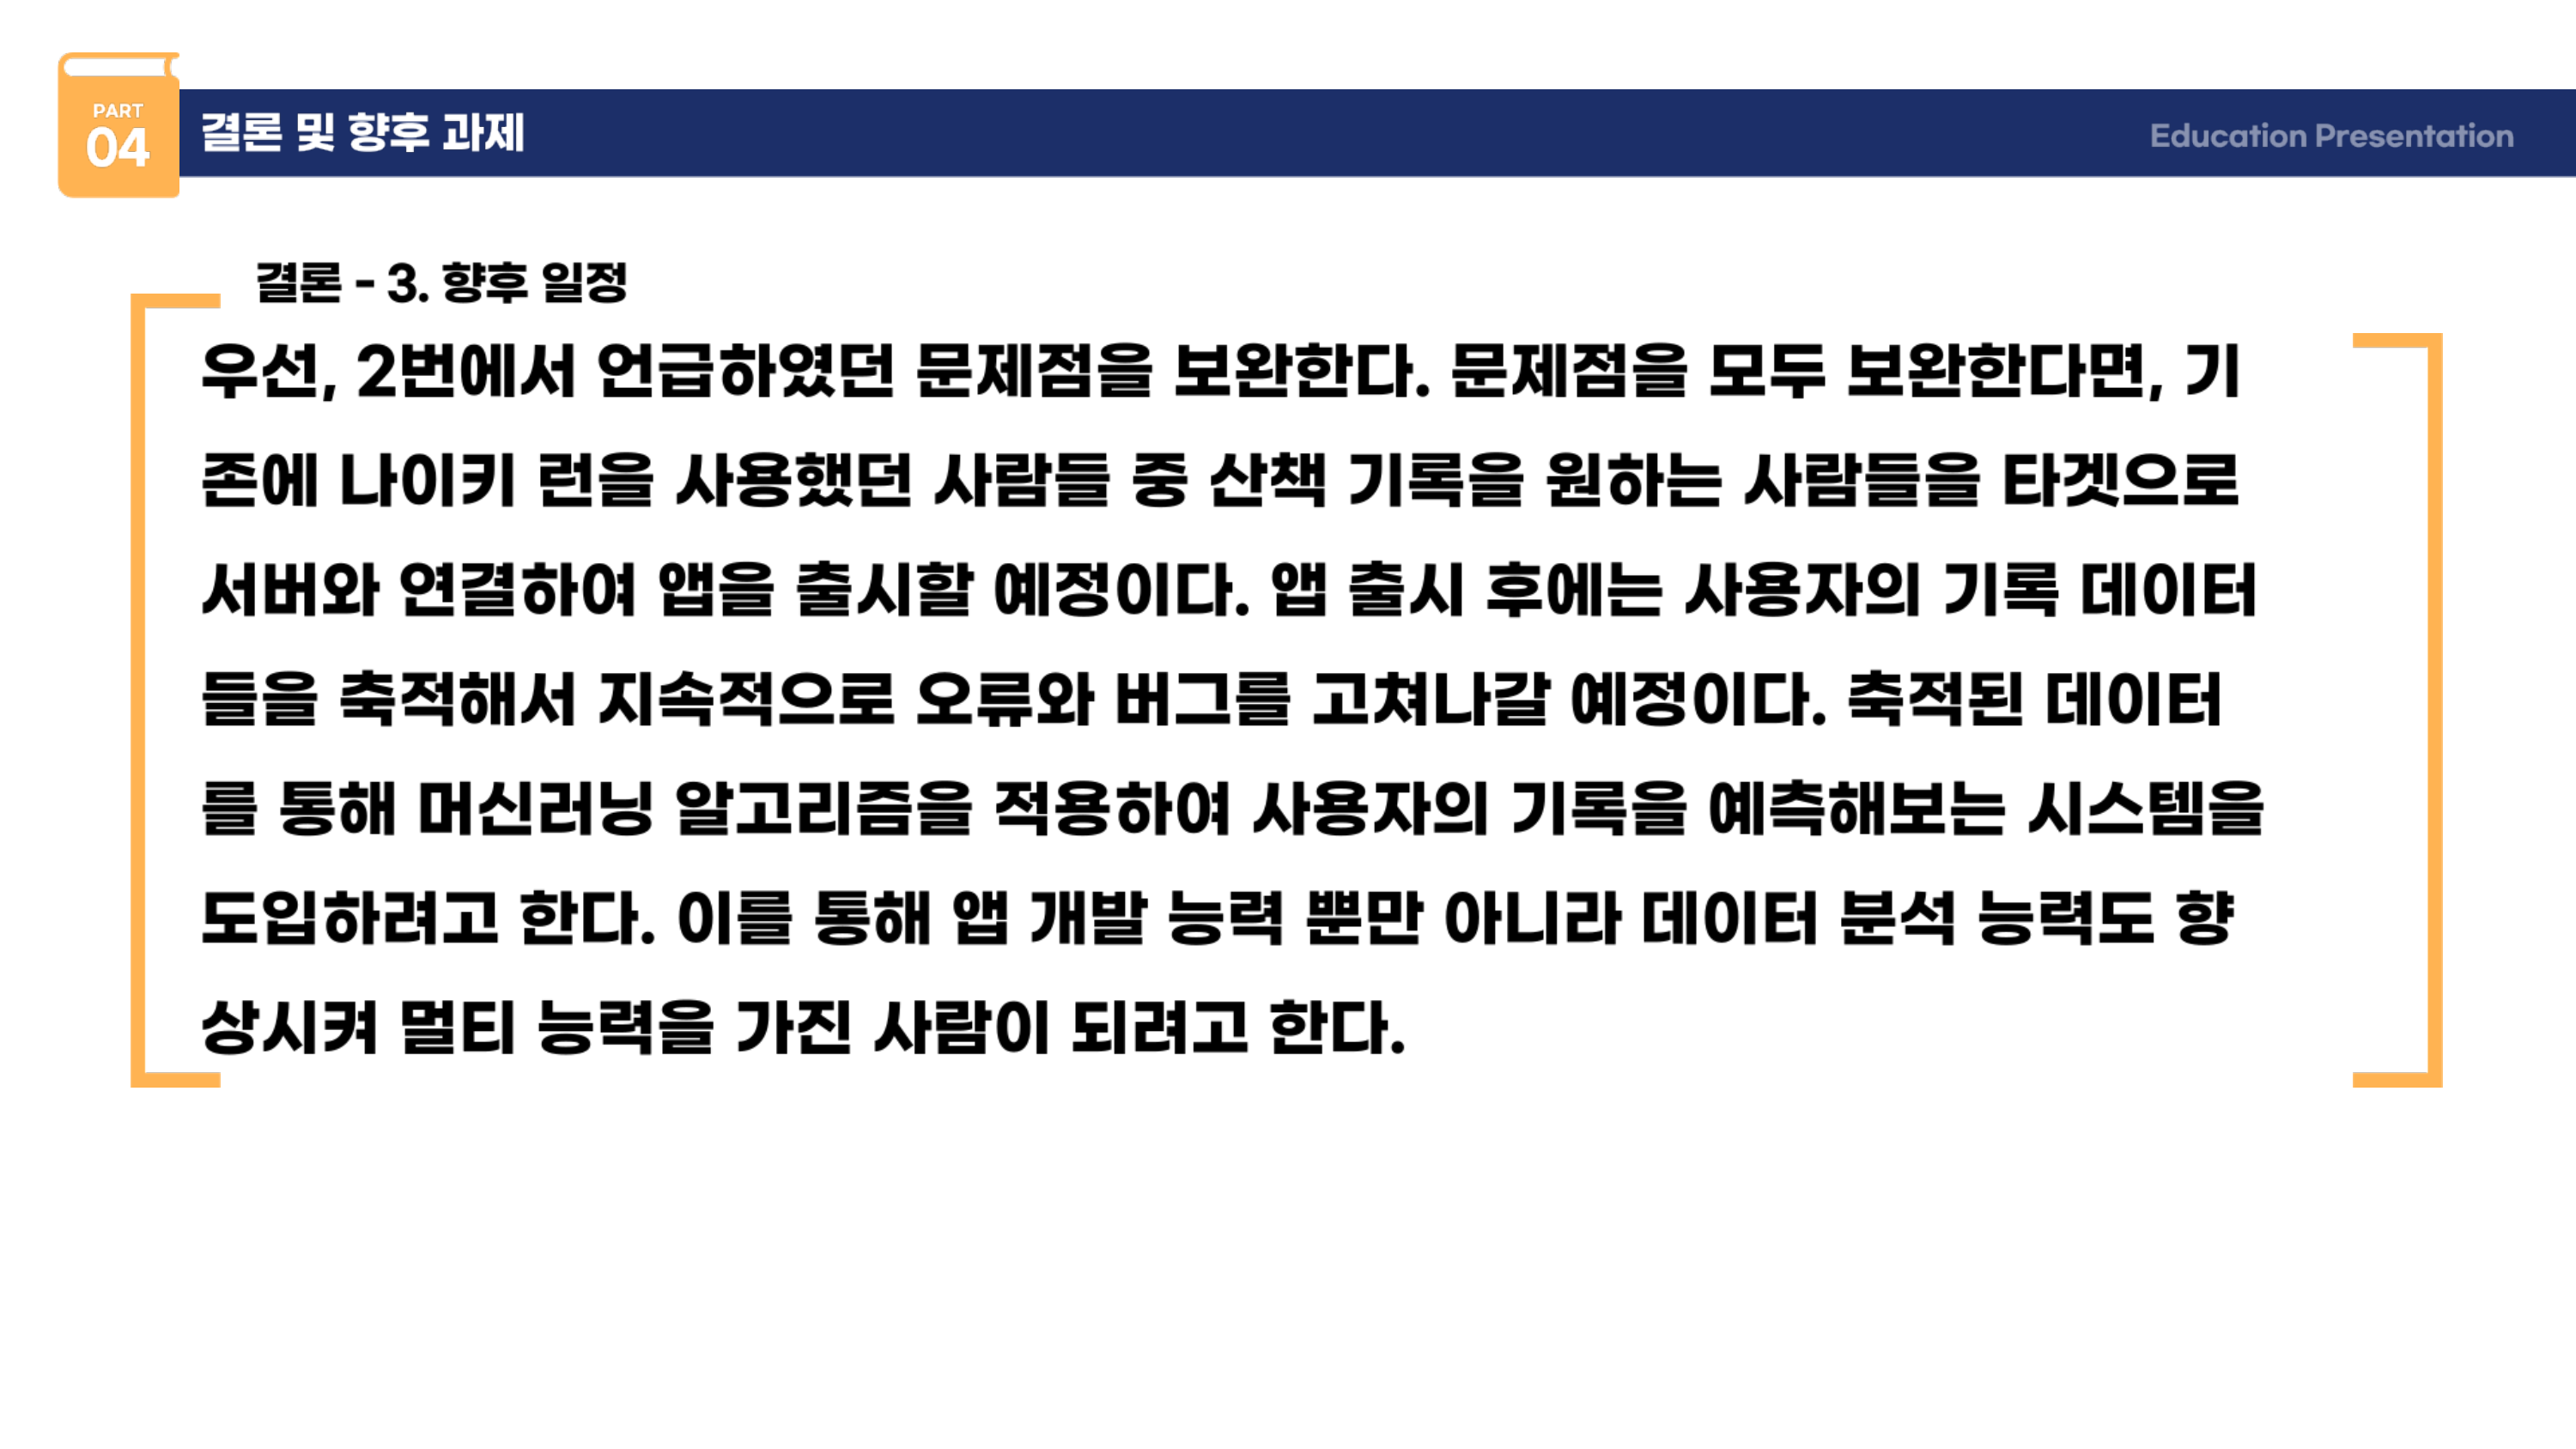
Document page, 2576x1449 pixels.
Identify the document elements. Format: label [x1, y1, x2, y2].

picture [190, 248, 2296, 1106]
picture [2129, 114, 2530, 173]
picture [192, 99, 547, 189]
picture [77, 98, 173, 209]
text_box [58, 52, 179, 198]
text_box [184, 89, 2576, 178]
text_box [2353, 332, 2443, 1088]
text_box [131, 294, 222, 1088]
